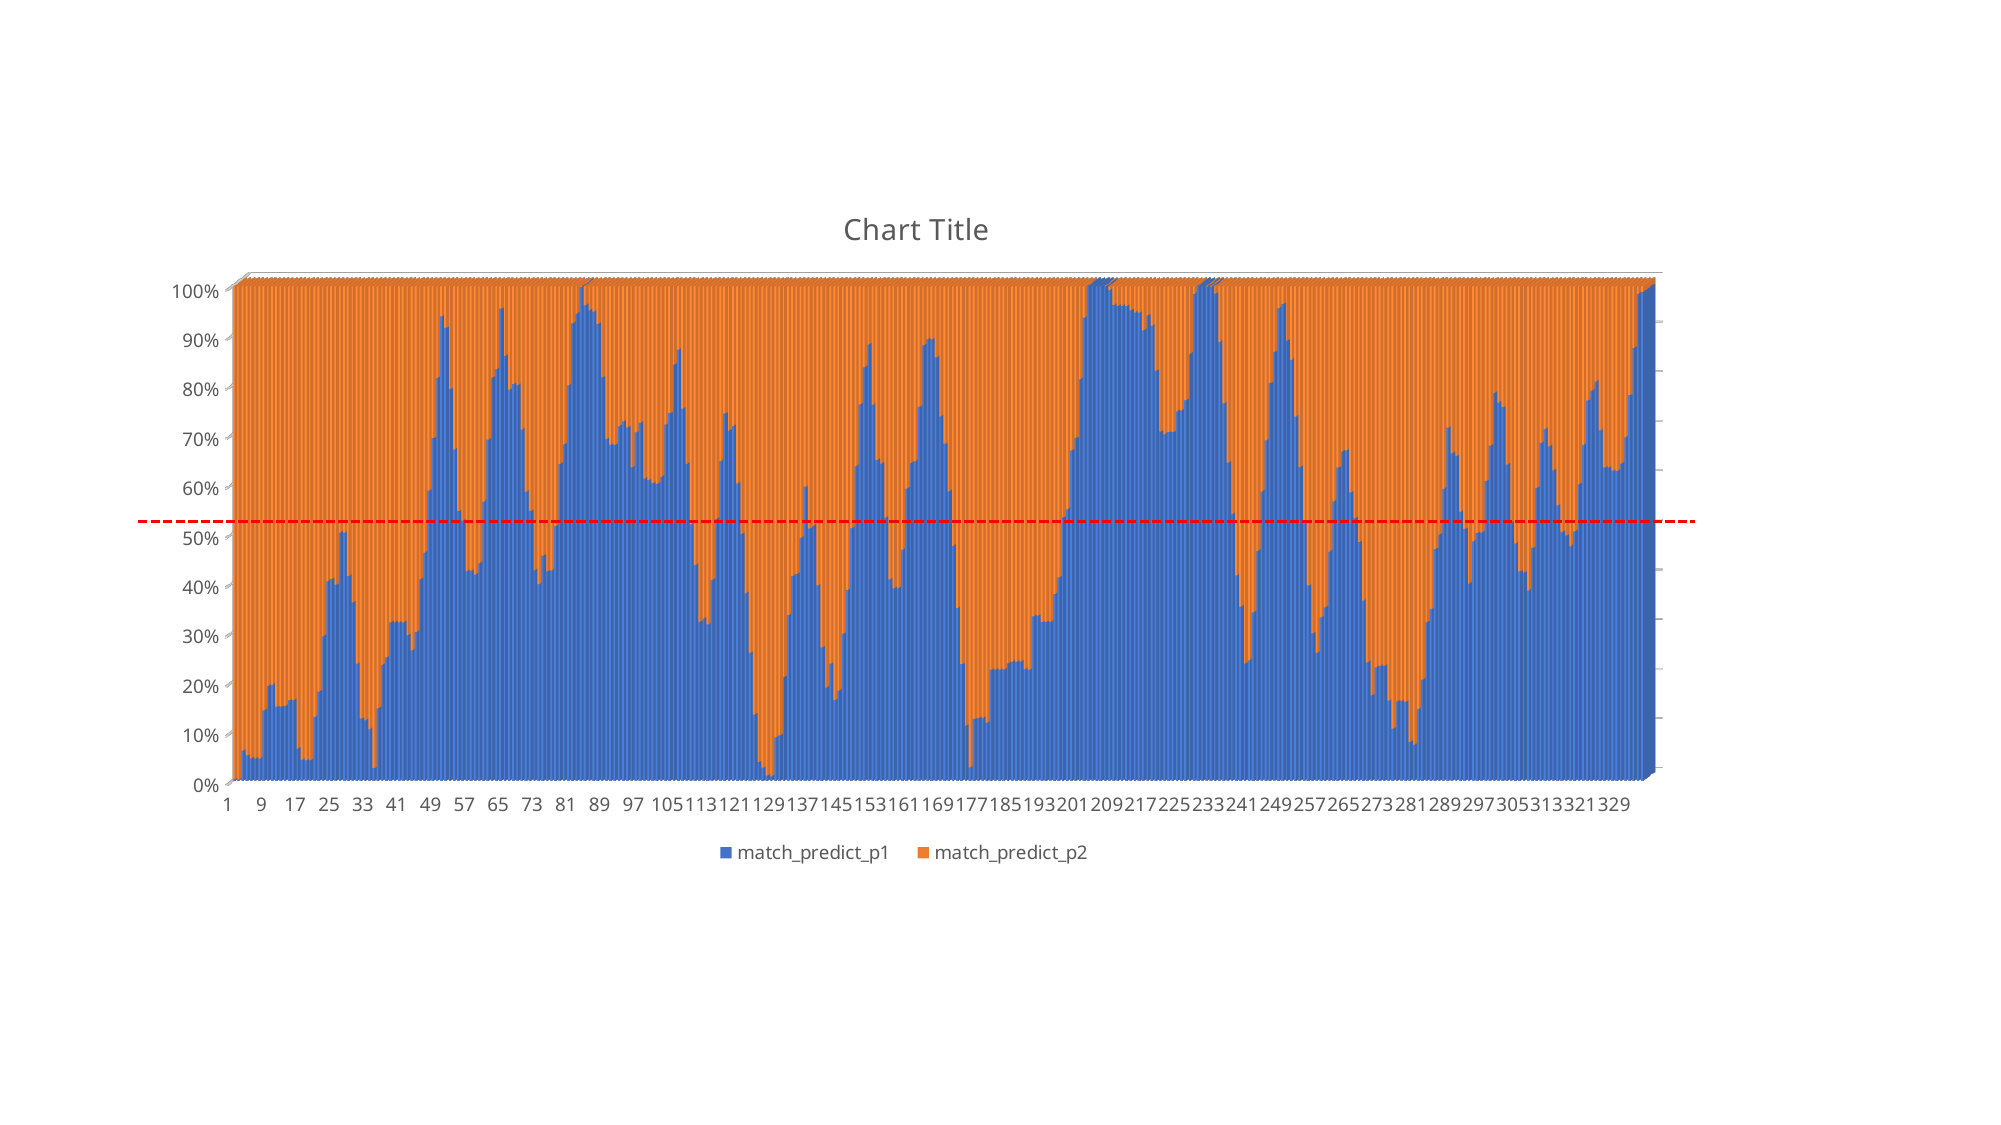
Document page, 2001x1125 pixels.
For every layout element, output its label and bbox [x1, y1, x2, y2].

chart [138, 178, 1696, 882]
